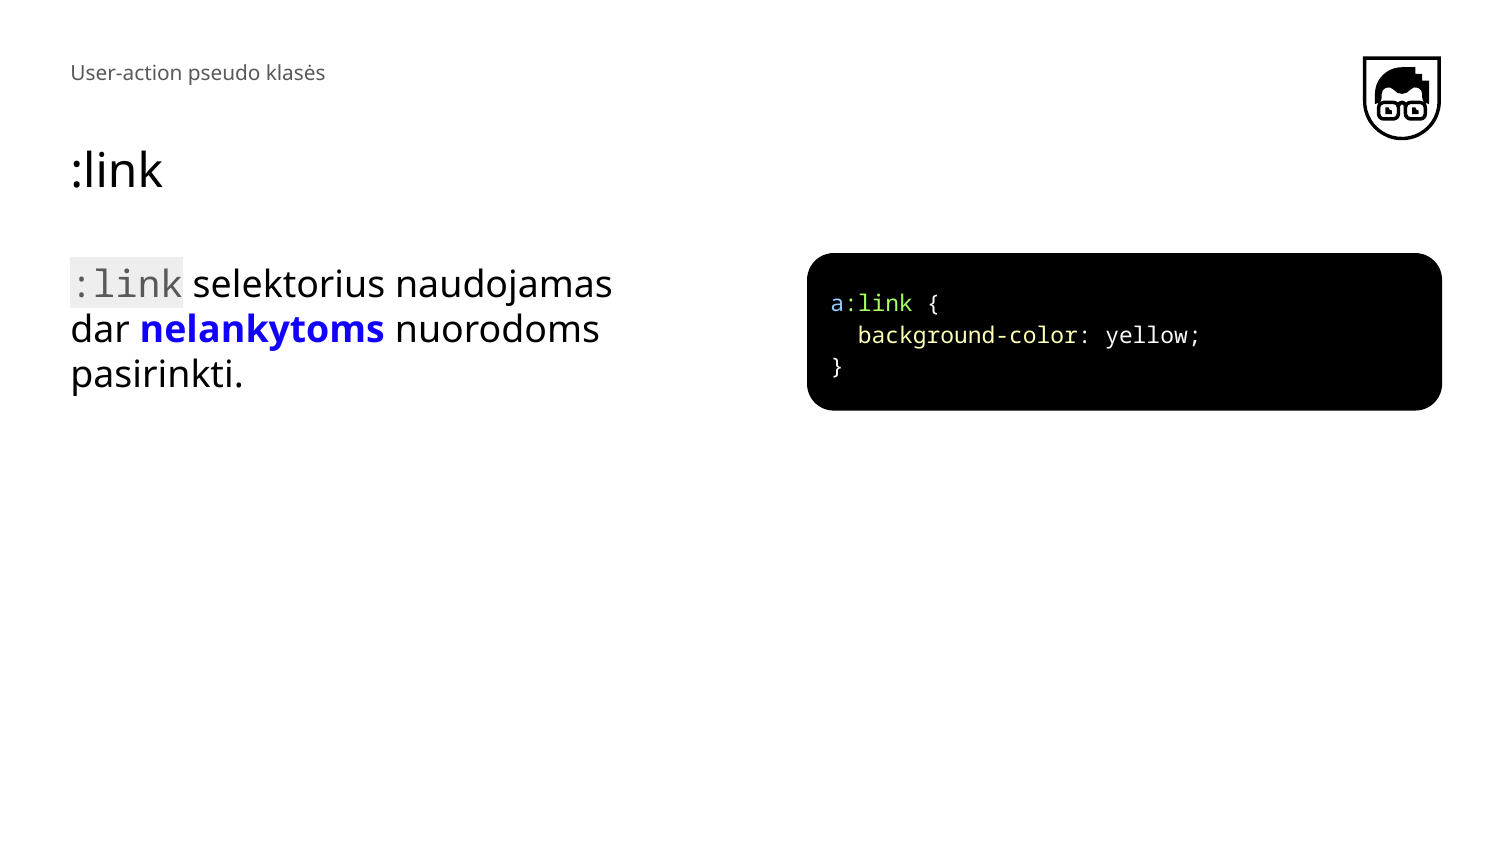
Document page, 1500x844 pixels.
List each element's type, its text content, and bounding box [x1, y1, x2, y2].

title :link [59, 140, 1325, 208]
text_box a:link { background-color: yellow; } [807, 253, 1442, 410]
list :link selektorius naudojamas dar nelankytoms nuorodoms pasirinkti. [59, 253, 693, 801]
list User-action pseudo klasės [59, 56, 750, 113]
